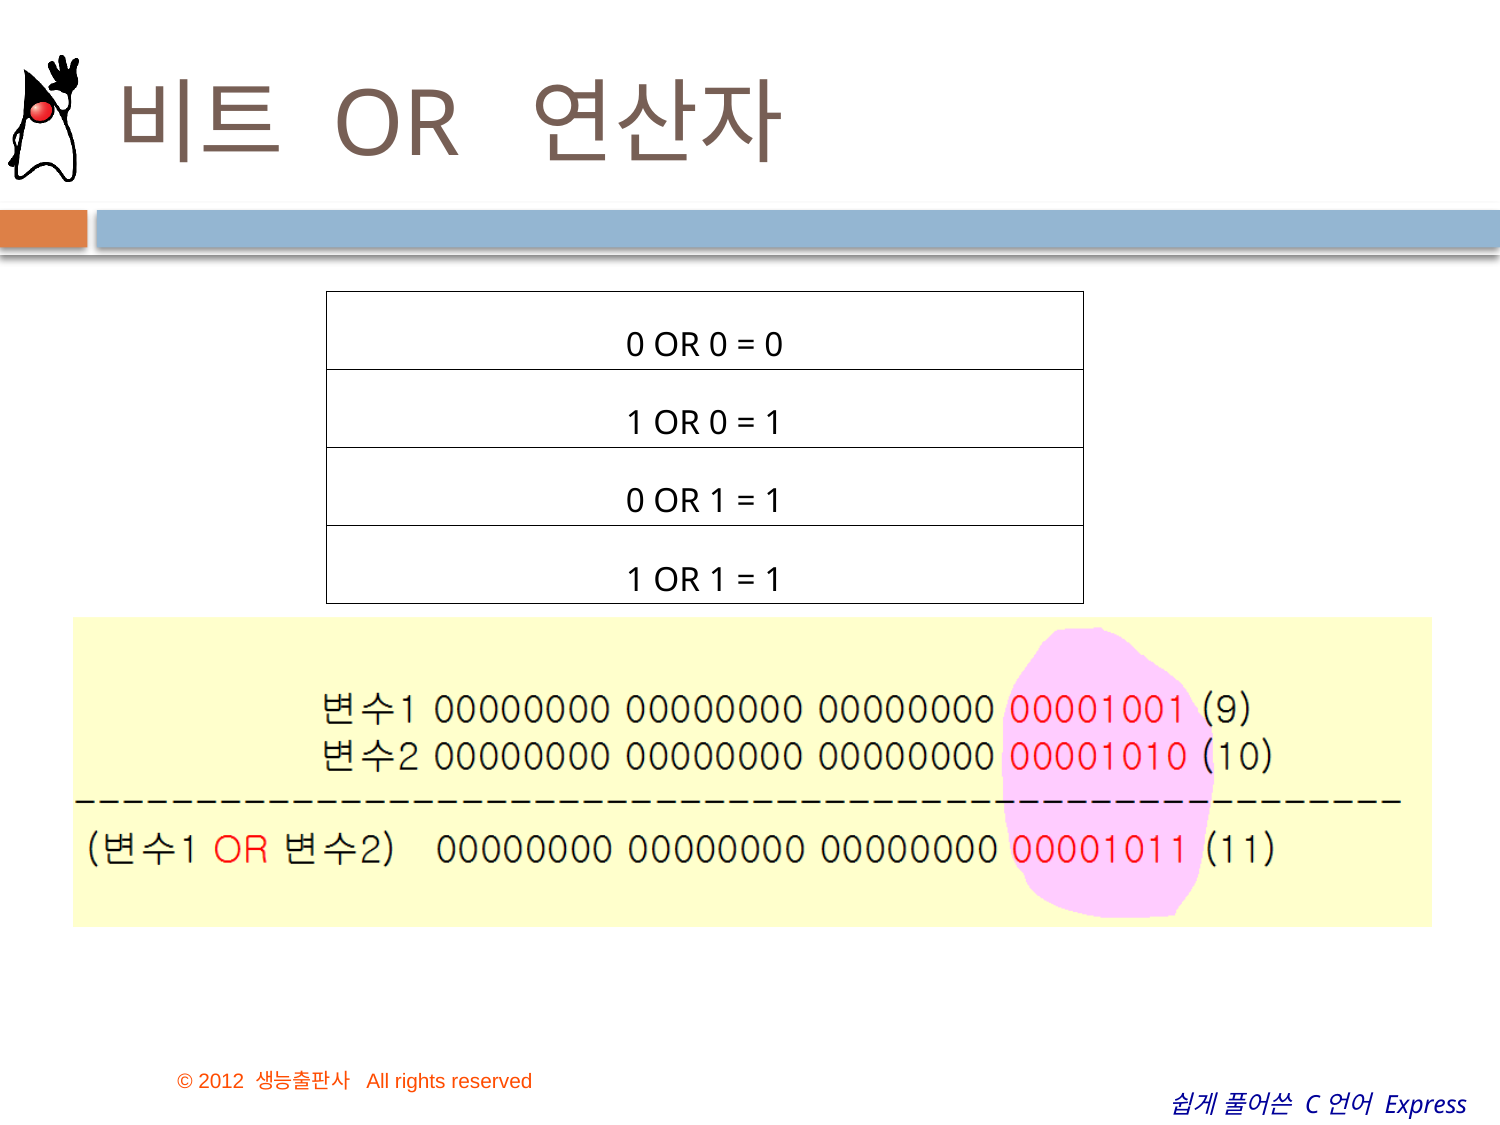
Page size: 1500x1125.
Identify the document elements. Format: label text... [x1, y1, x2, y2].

picture [73, 616, 1432, 928]
picture [8, 55, 79, 182]
table_cell 1 OR 0 = 1 [327, 370, 1083, 447]
table_header 0 OR 0 = 0 [327, 292, 1083, 369]
table_cell 1 OR 1 = 1 [327, 526, 1083, 603]
table_cell 0 OR 1 = 1 [327, 448, 1083, 525]
title 비트 OR 연산자 [100, 37, 1438, 200]
